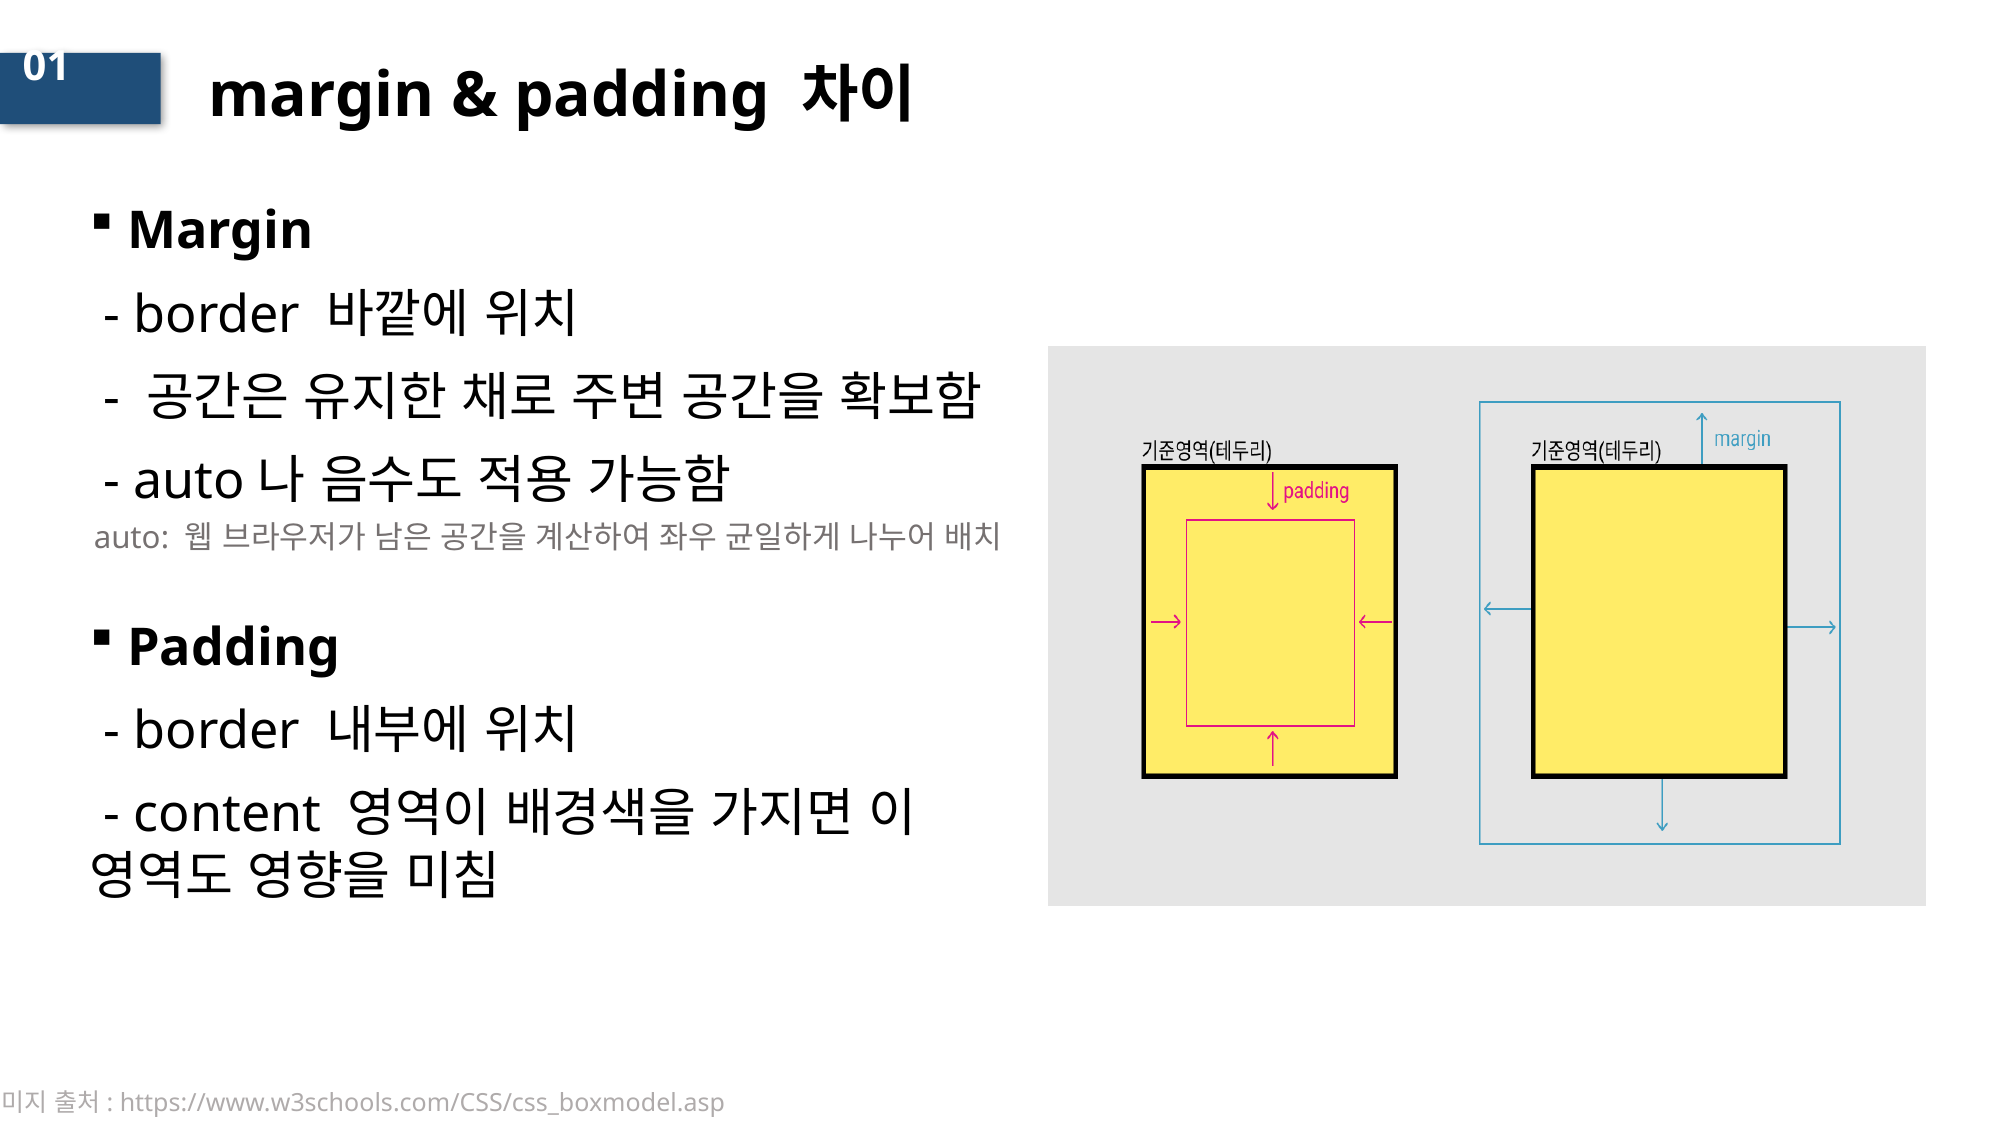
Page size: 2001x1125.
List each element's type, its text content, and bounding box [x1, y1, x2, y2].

picture [1048, 346, 1926, 906]
text_box auto: 웹 브라우저가 남은 공간을 계산하여 좌우 균일하게 나누어 배치 [78, 509, 1018, 562]
text_box 이미지 출처: https://www.w3schools.com/CSS/css_boxmodel.asp [0, 1079, 742, 1125]
text_box 01 [0, 52, 162, 125]
title margin & padding 차이 [193, 44, 1717, 148]
list Margin - border 바깥에 위치 - 공간은 유지한 채로 주변 공간을 확보함 - auto나 음수도 적용 가능함 Padding - border 내부에 위치 - content 영역이 배경색을 가지면 이 영역도 영향을 미침 [74, 189, 1000, 1015]
